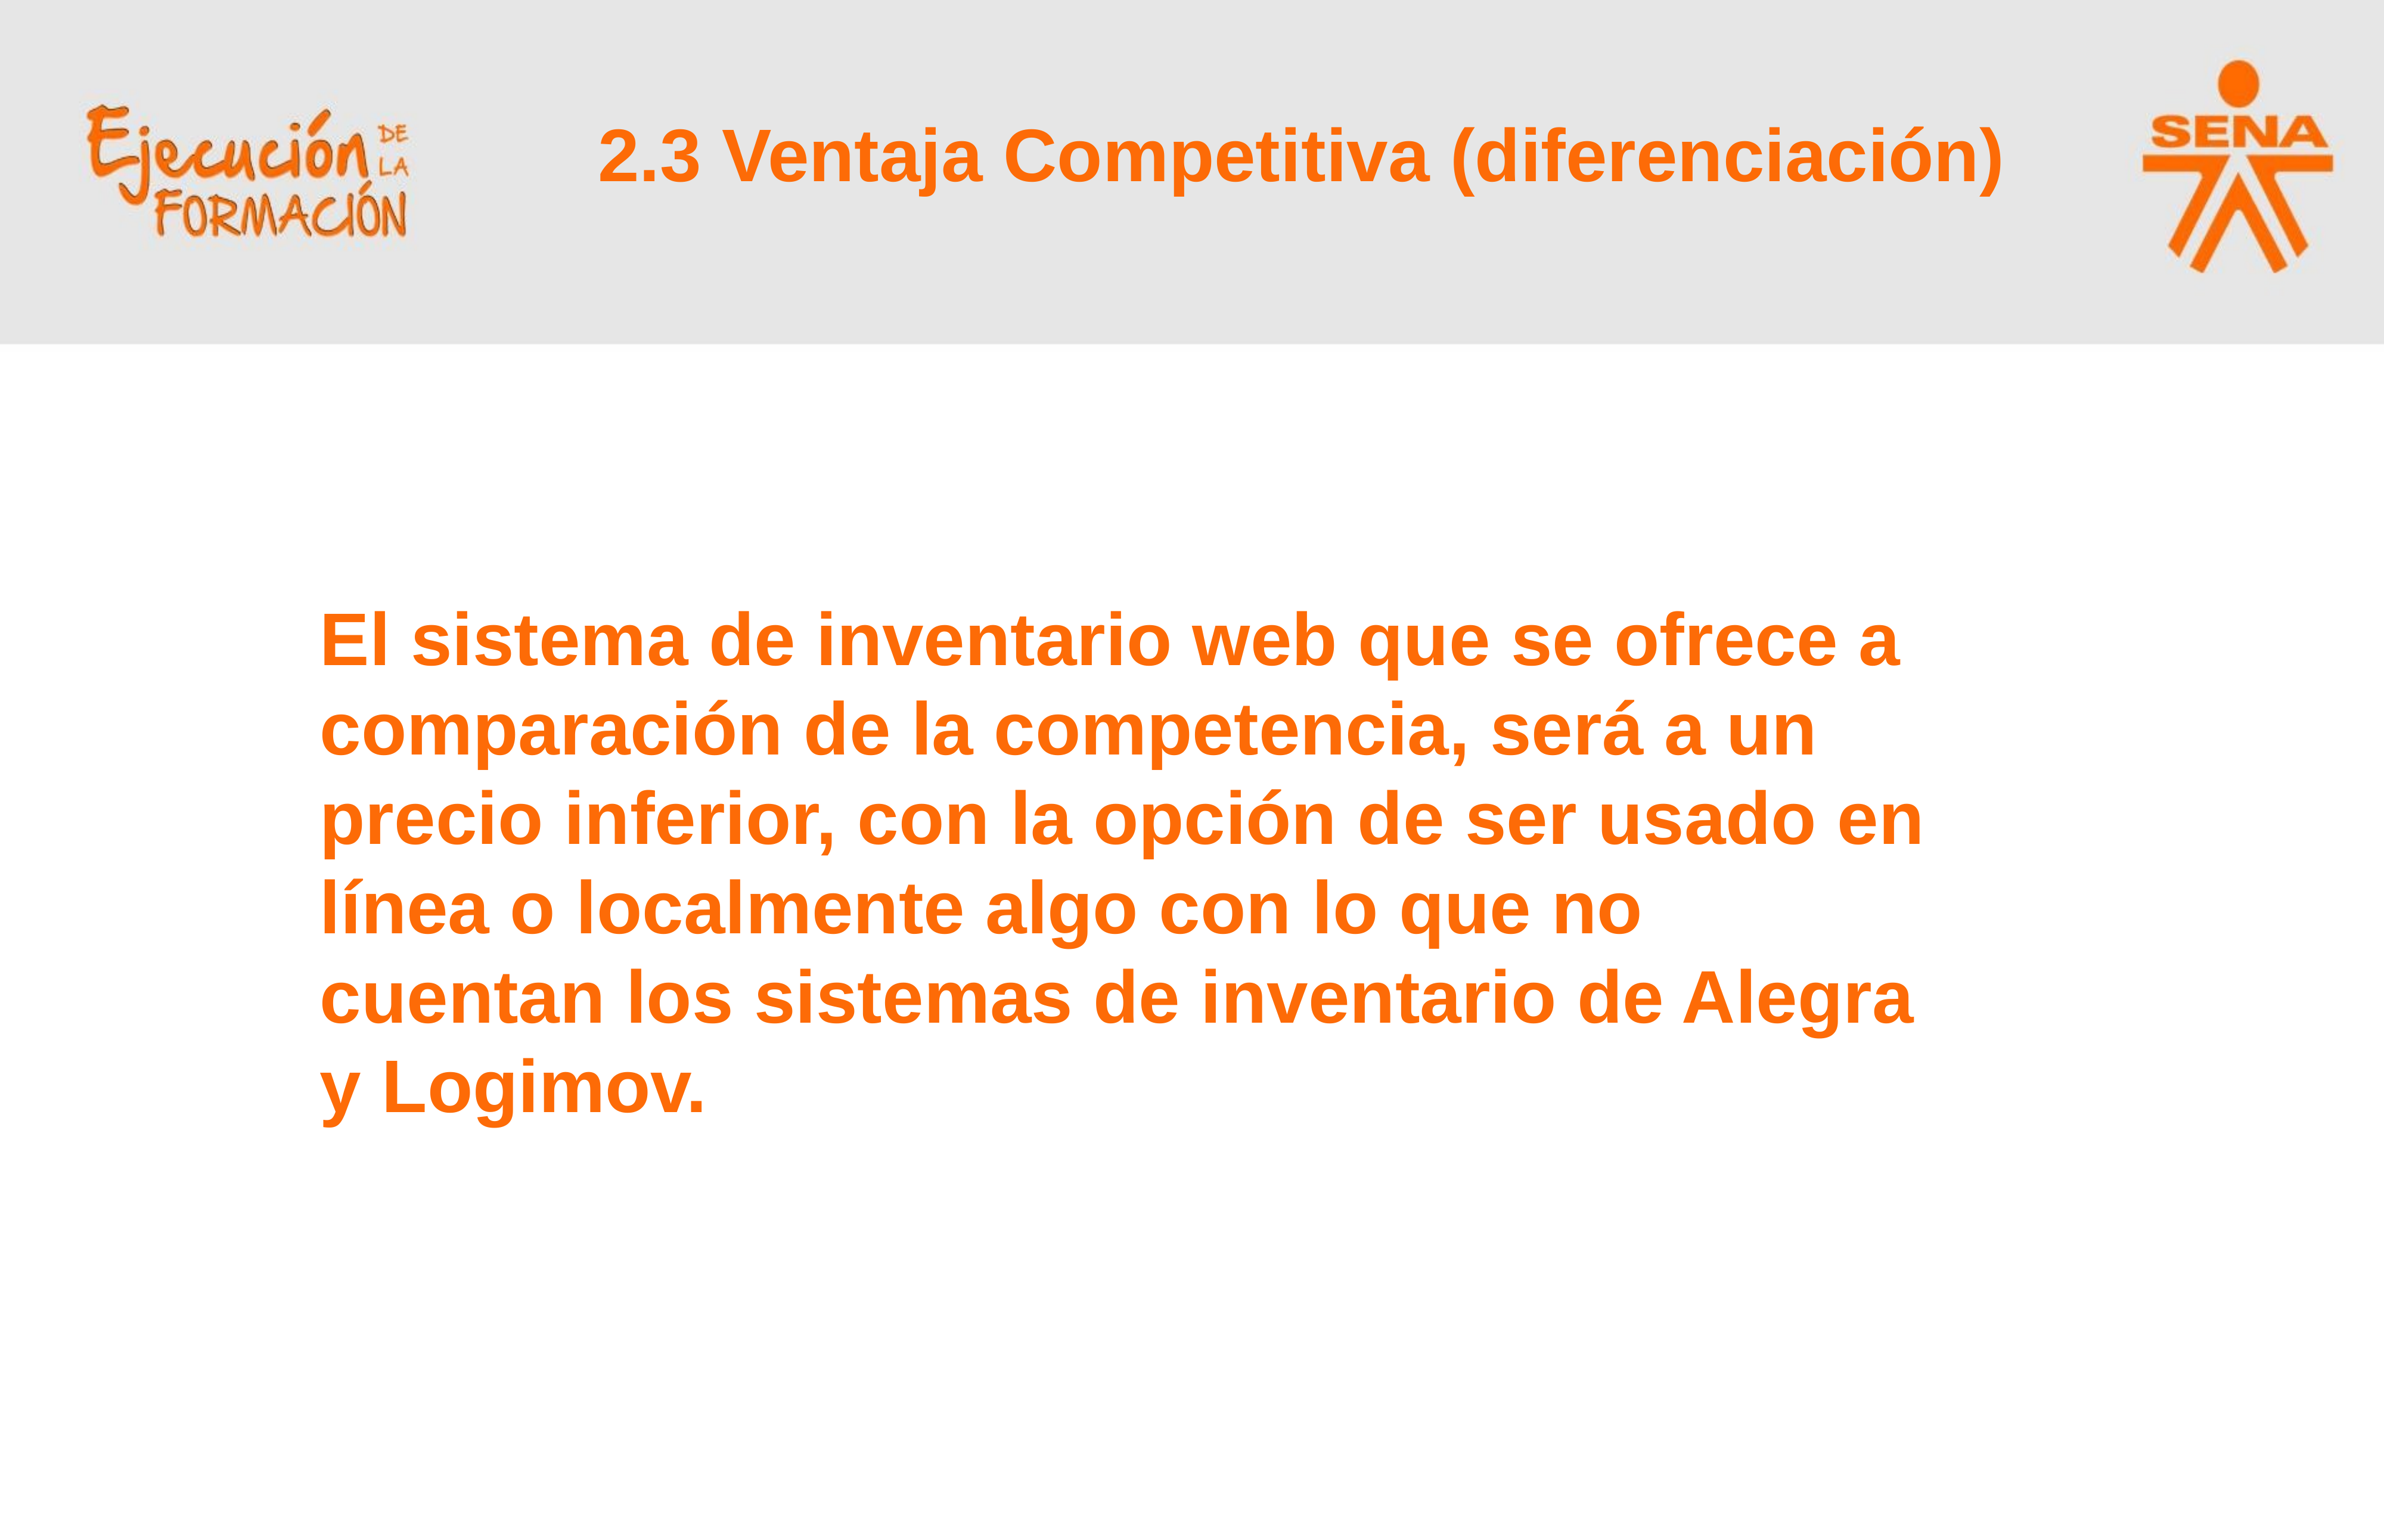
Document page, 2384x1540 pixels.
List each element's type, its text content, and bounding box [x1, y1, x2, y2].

text_box 2.3 Ventaja Competitiva (diferenciación) [365, 95, 2239, 229]
picture [0, 0, 2384, 1540]
text_box El sistema de inventario web que se ofrece a comparación de la competencia, será a un precio inferior, con la opción de ser usado en línea o localmente algo con lo que no cuentan los sistemas de inventario de Alegra y Logimov. [296, 579, 1960, 1140]
